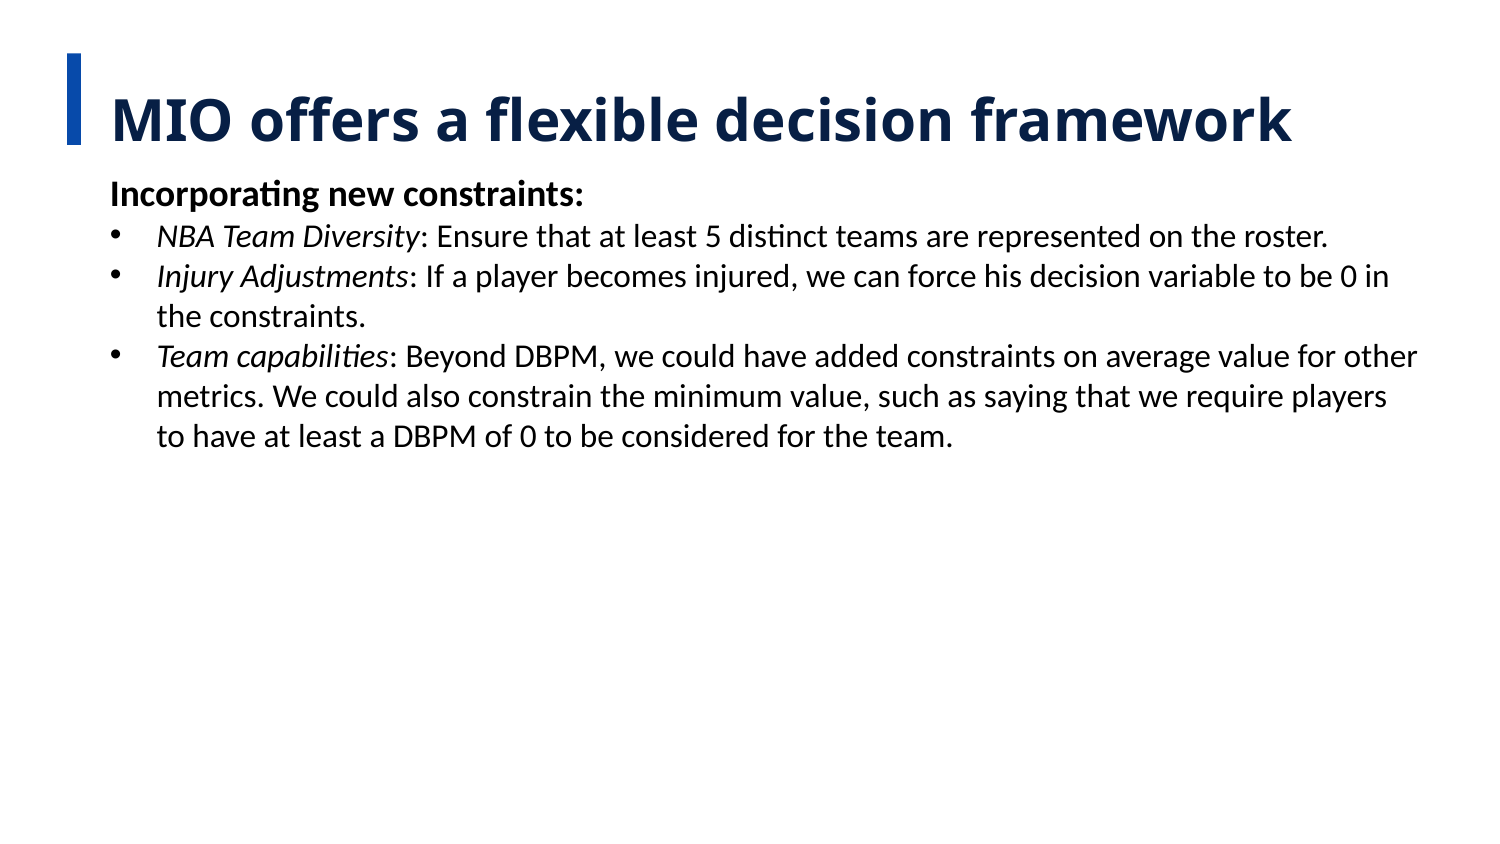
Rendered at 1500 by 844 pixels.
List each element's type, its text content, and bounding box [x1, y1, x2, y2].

text_box MIO offers a flexible decision framework [95, 26, 1500, 161]
text_box Incorporating new constraints: NBA Team Diversity: Ensure that at least 5 distinct teams are represented on the roster. Injury Adjustments: If a player becomes injured, we can force his decision variable to be 0 in the constraints. Team capabilities: Beyond DBPM, we could have added constraints on average value for other metrics. We could also constrain the minimum value, such as saying that we require players to have at least a DBPM of 0 to be considered for the team. [95, 161, 1438, 462]
text_box [67, 53, 81, 145]
